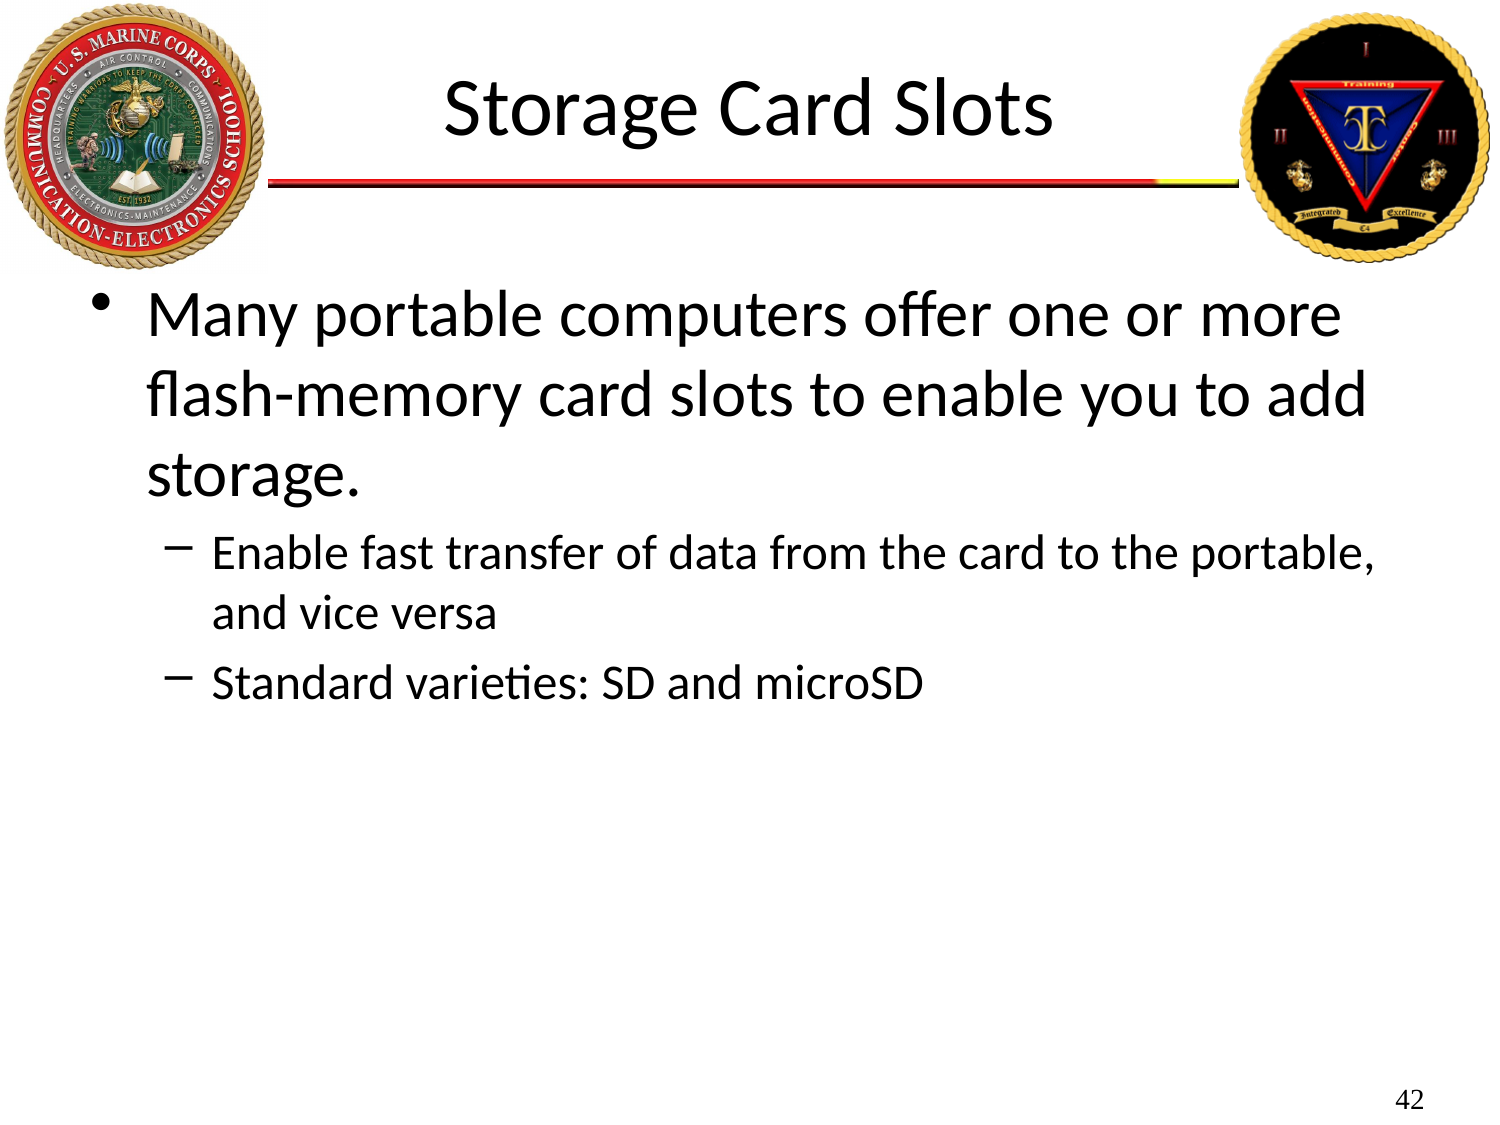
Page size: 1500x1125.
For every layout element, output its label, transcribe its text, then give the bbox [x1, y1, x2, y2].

picture [1239, 12, 1490, 263]
picture [0, 0, 268, 274]
title Storage Card Slots [75, 45, 1425, 233]
list Many portable computers offer one or more flash-memory card slots to enable you to add storage. Enable fast transfer of data from the card to the portable, and vice versa Standard varieties: SD and microSD [75, 262, 1425, 1005]
